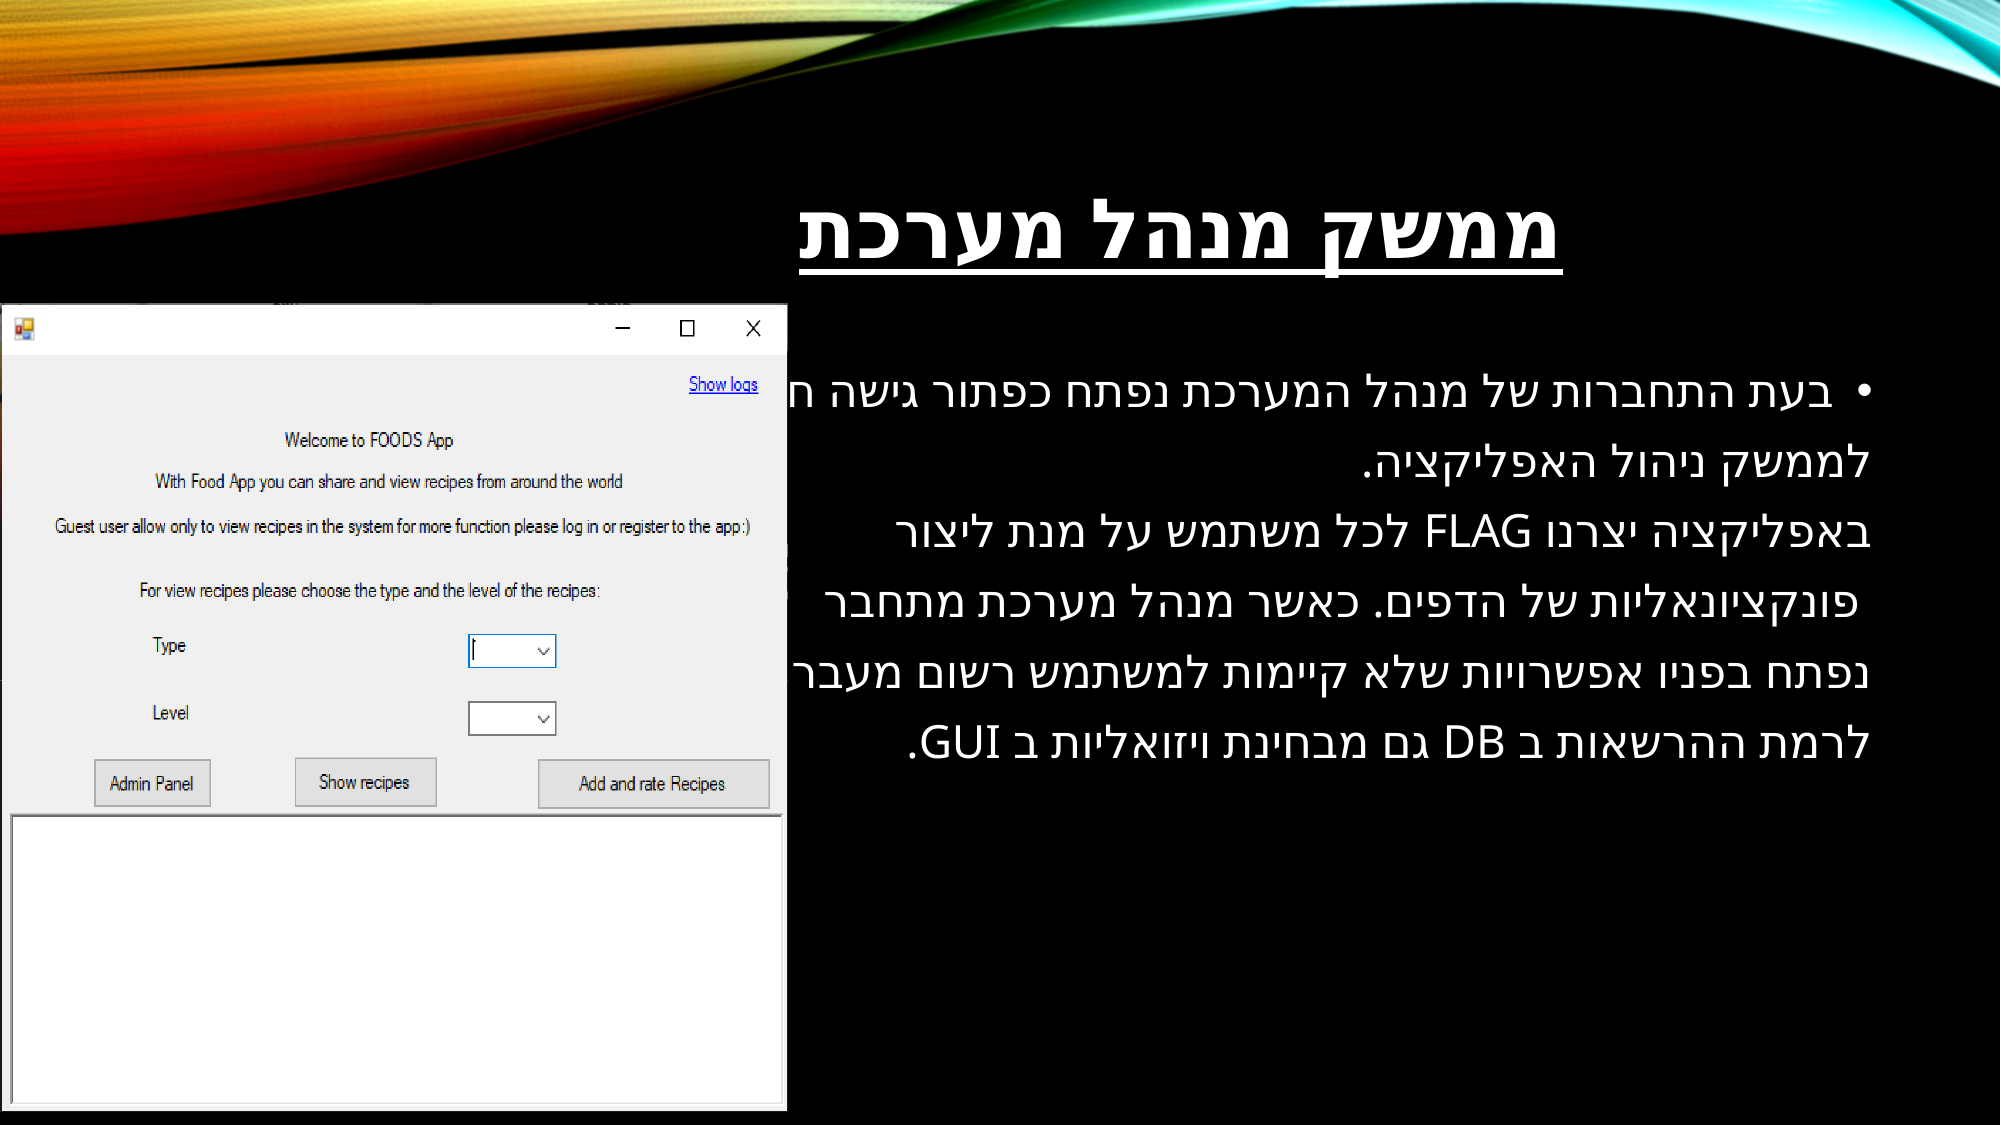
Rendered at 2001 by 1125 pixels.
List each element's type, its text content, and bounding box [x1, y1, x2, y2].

title ממשק מנהל מערכת [474, 125, 1888, 338]
picture [0, 0, 2000, 237]
list בעת התחברות של מנהל המערכת נפתח כפתור גישה חדש לממשק ניהול האפליקציה. באפליקציה יצרנו FLAG לכל משתמש על מנת ליצור פונקציונאליות של הדפים. כאשר מנהל מערכת מתחבר נפתח בפניו אפשרויות שלא קיימות למשתמש רשום מעבר לרמת ההרשאות ב DB גם מבחינת ויזואליות ב GUI. [788, 360, 1888, 1021]
picture [0, 302, 788, 1112]
